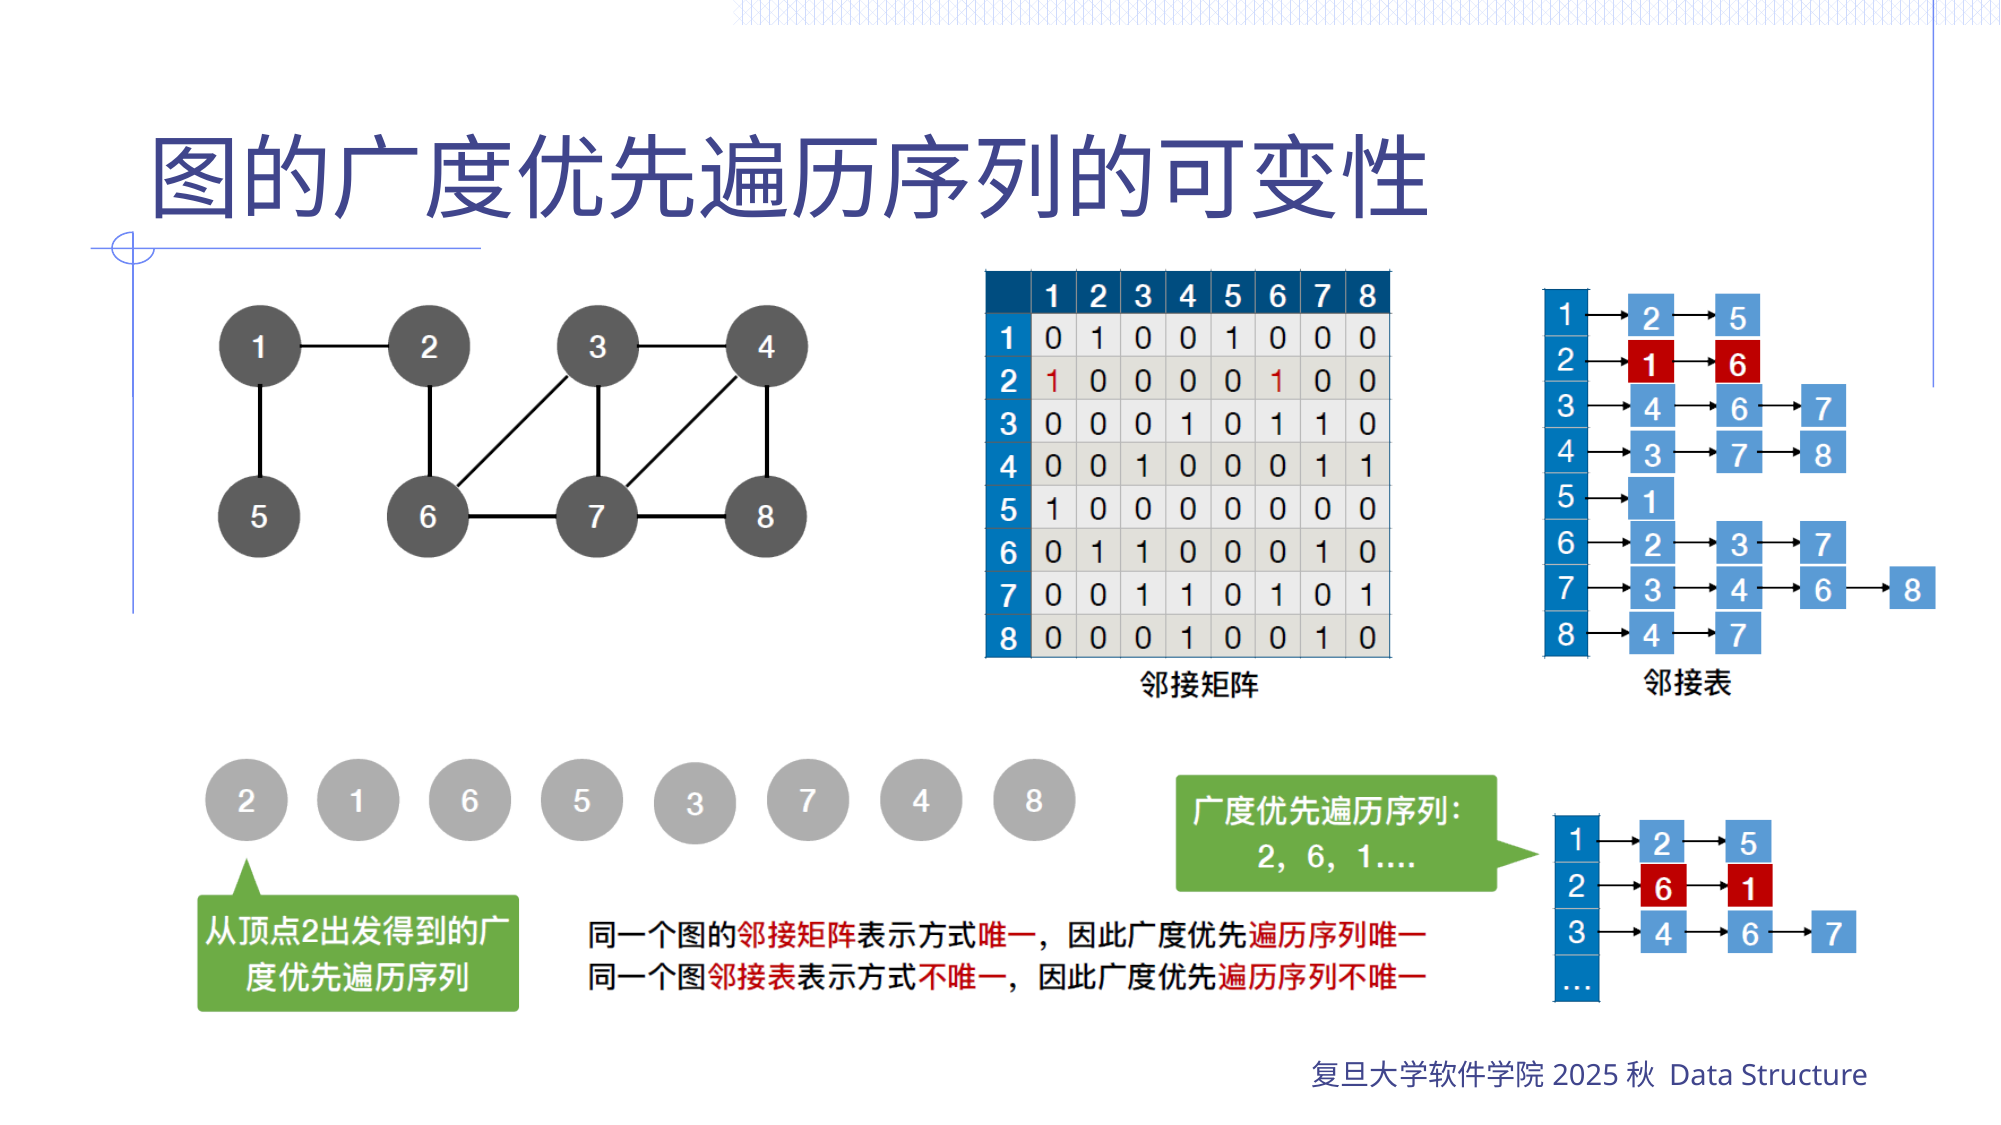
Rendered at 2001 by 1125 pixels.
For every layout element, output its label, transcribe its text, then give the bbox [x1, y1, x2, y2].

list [121, 255, 1946, 1045]
title 图的广度优先遍历序列的可变性 [133, 50, 1834, 238]
